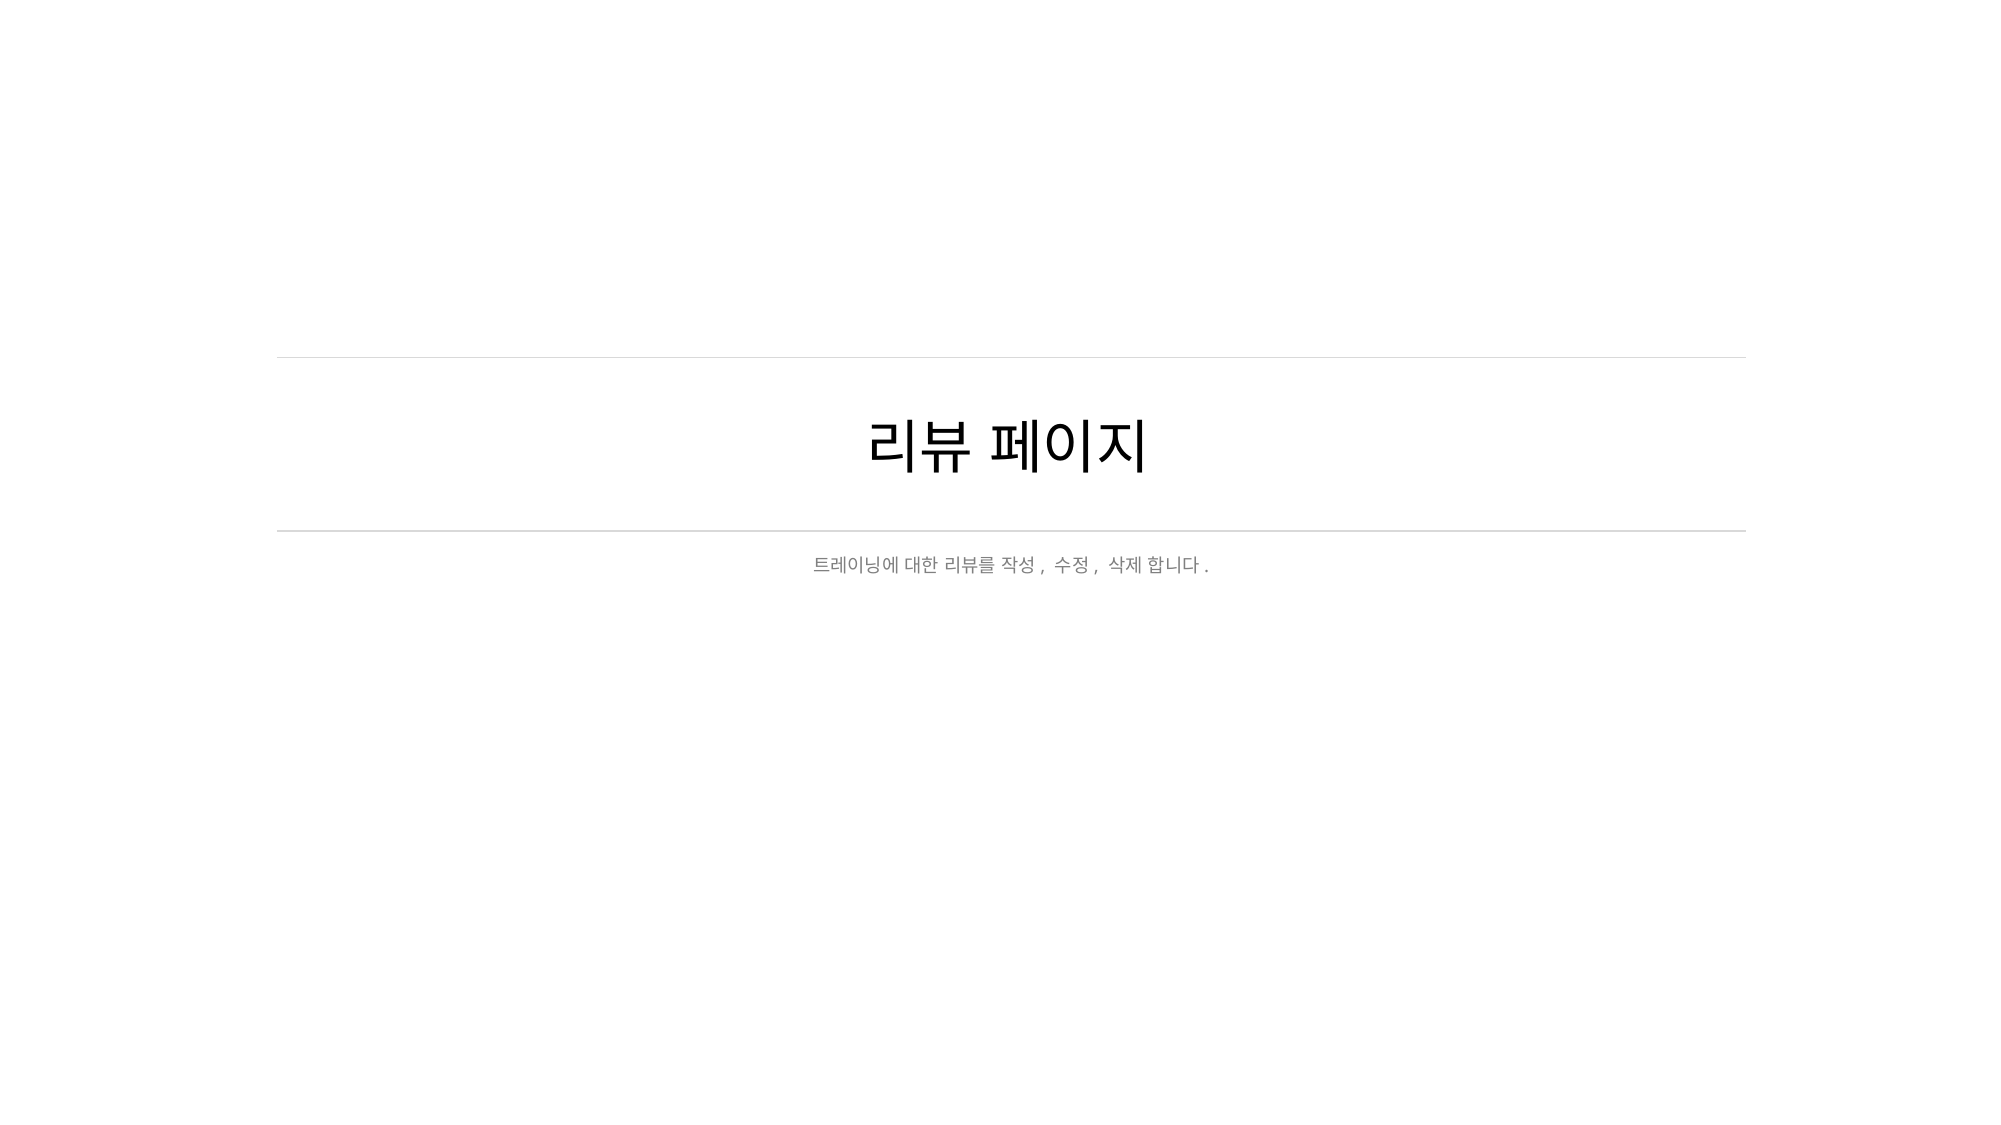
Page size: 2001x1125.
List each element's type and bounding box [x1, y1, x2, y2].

title [70, 375, 1945, 515]
list [276, 546, 1746, 657]
